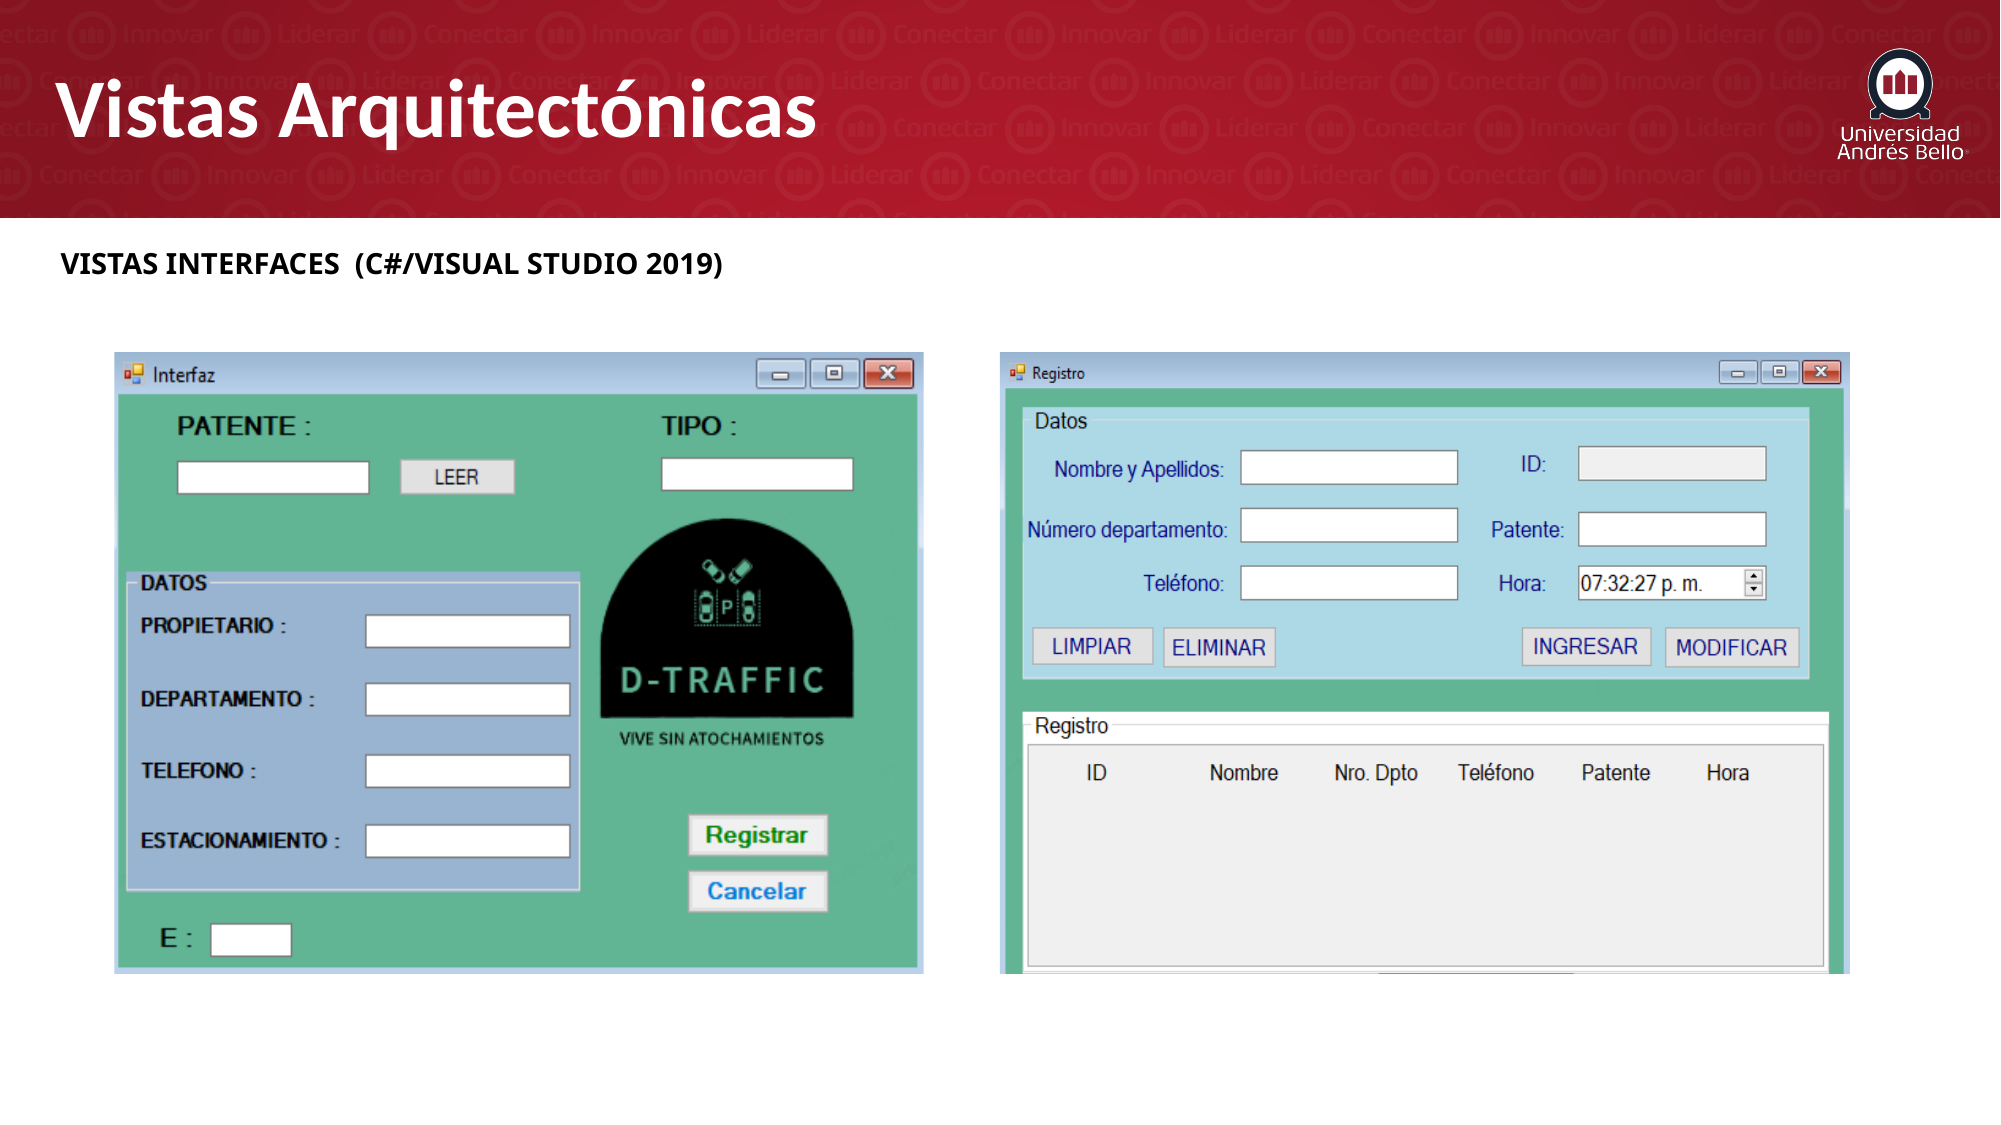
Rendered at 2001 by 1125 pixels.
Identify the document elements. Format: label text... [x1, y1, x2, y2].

text_box VISTAS INTERFACES (C#/VISUAL STUDIO 2019) [45, 237, 827, 288]
picture [113, 351, 924, 974]
picture [0, 0, 2000, 218]
title Vistas Arquitectónicas [40, 12, 1816, 208]
picture [999, 351, 1851, 974]
